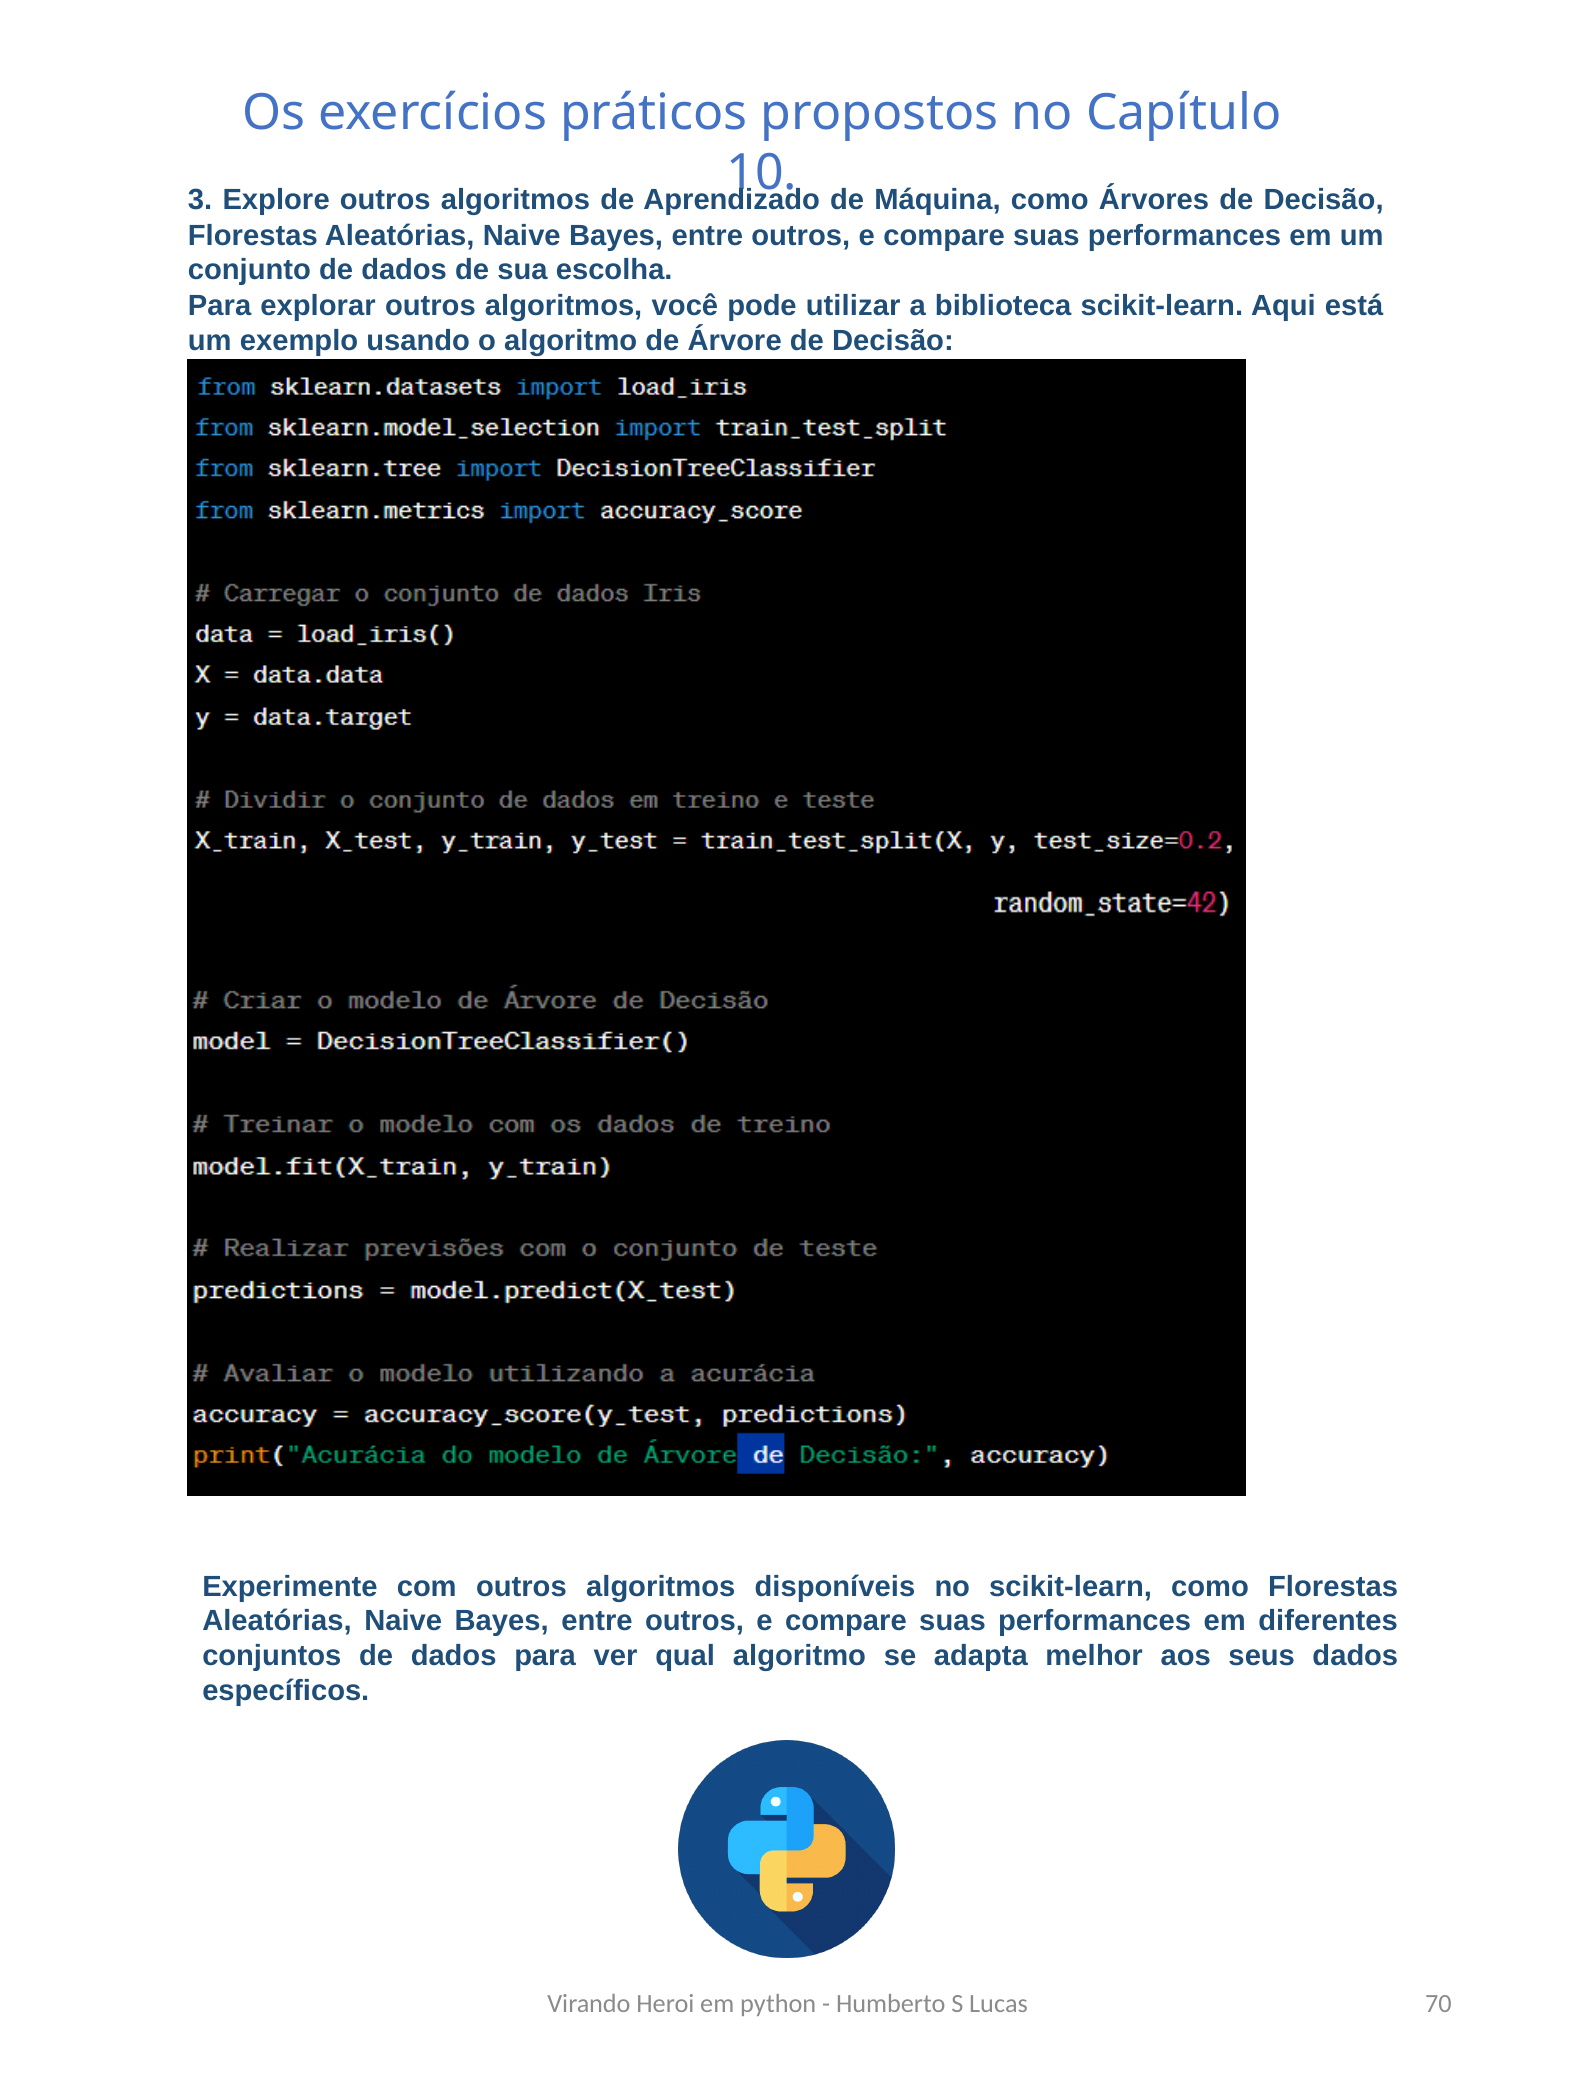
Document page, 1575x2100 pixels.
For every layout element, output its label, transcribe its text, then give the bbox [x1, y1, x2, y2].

footer Virando Heroi em python - Humberto S Lucas [521, 1946, 1054, 2059]
slide_number 70 [1112, 1946, 1467, 2059]
text_box Os exercícios práticos propostos no Capítulo 10. [187, 72, 1337, 173]
text_box Experimente com outros algoritmos disponíveis no scikit-learn, como Florestas Aleatórias, Naive Bayes, entre outros, e compare suas performances em diferentes conjuntos de dados para ver qual algoritmo se adapta melhor aos seus dados específicos. [187, 1559, 1415, 1714]
picture [187, 359, 1246, 1496]
picture [677, 1740, 895, 1958]
text_box 3. Explore outros algoritmos de Aprendizado de Máquina, como Árvores de Decisão, Florestas Aleatórias, Naive Bayes, entre outros, e compare suas performances em um conjunto de dados de sua escolha. Para explorar outros algoritmos, você pode utilizar a biblioteca scikit-learn. Aqui está um exemplo usando o algoritmo de Árvore de Decisão: [173, 173, 1400, 364]
